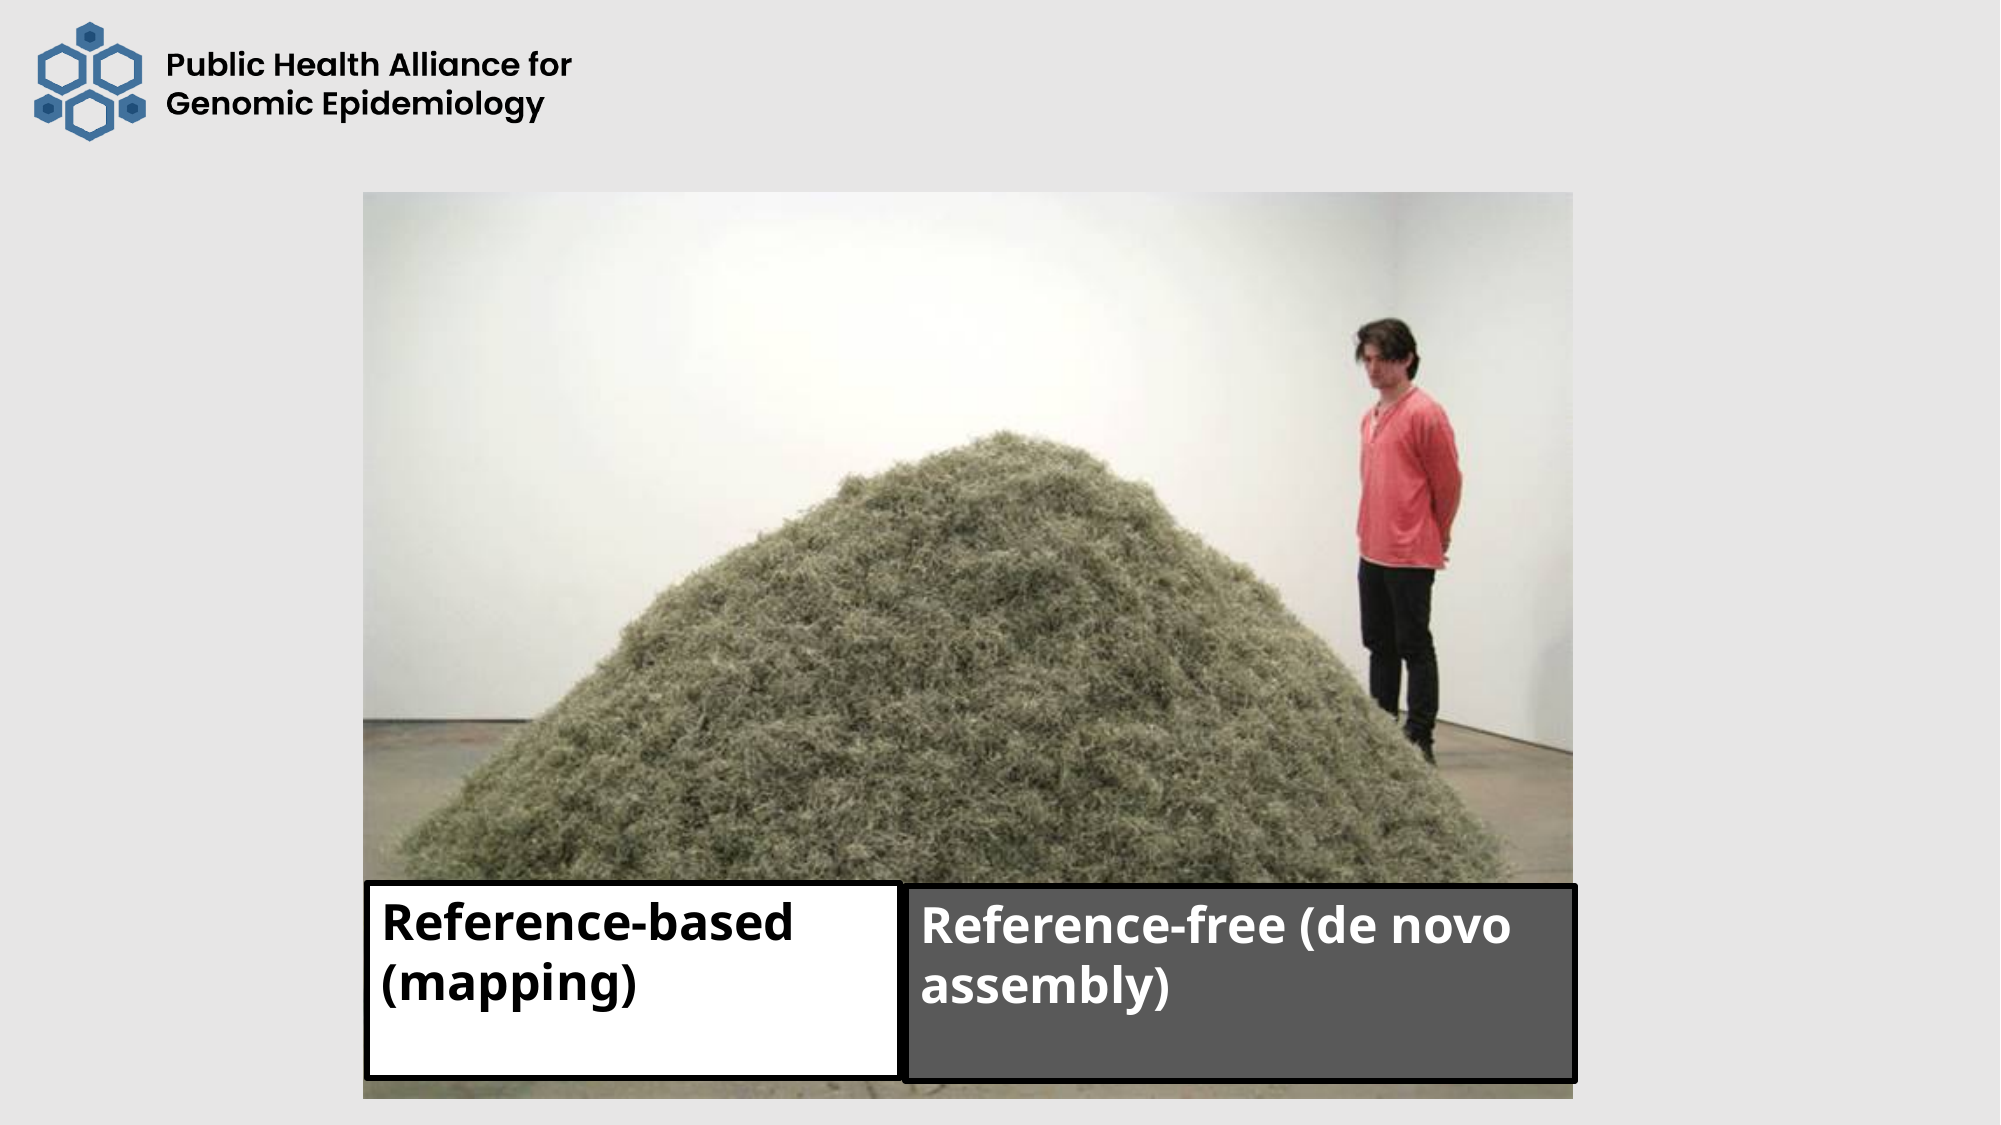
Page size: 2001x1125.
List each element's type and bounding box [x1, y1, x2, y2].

picture [32, 19, 588, 144]
list [363, 192, 1573, 1099]
